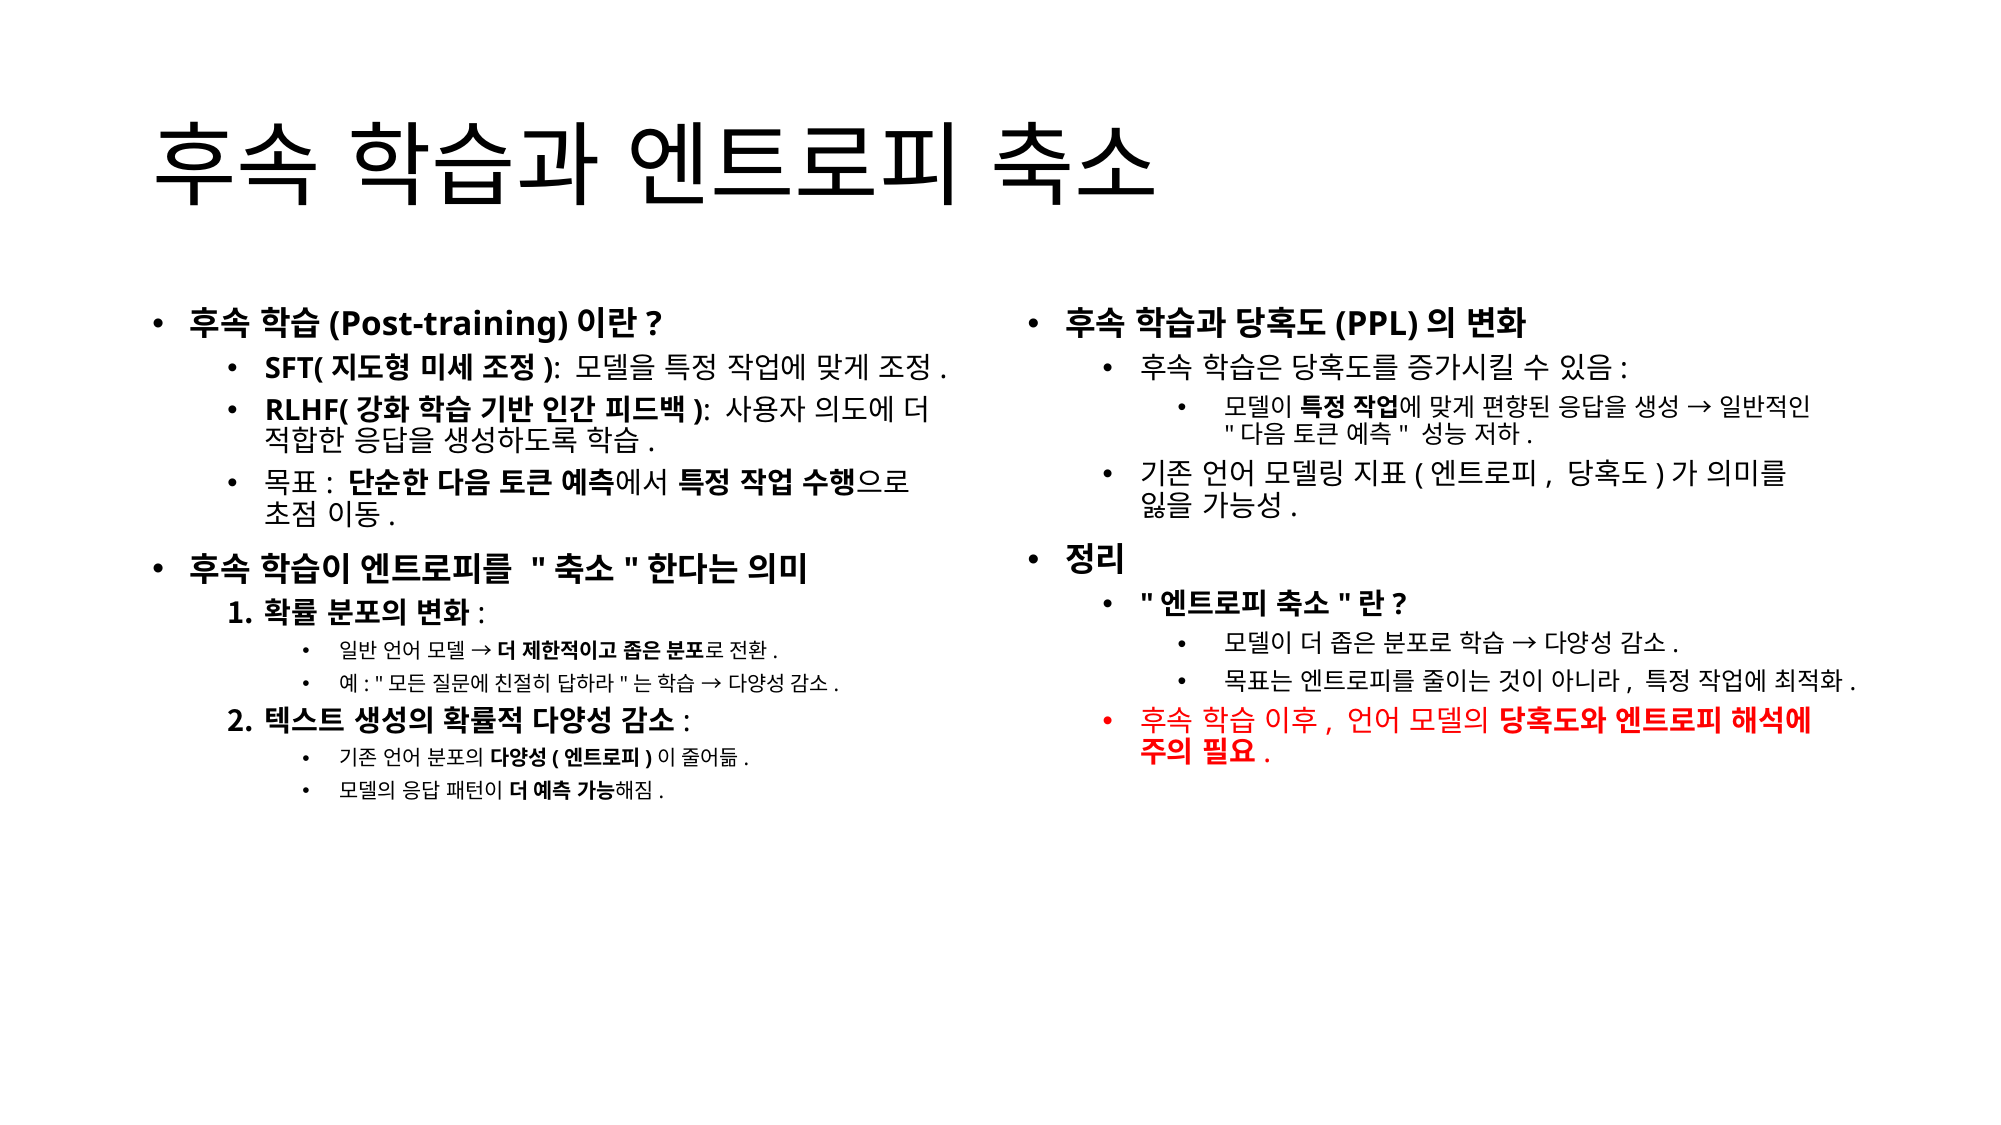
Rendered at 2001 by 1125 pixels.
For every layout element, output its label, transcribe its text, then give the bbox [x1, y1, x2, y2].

list 후속 학습과 당혹도(PPL)의 변화 후속 학습은 당혹도를 증가시킬 수 있음: 모델이 특정 작업에 맞게 편향된 응답을 생성 → 일반적인 "다음 토큰 예측" 성능 저하. 기존 언어 모델링 지표(엔트로피, 당혹도)가 의미를 잃을 가능성. 정리 "엔트로피 축소"란? 모델이 더 좁은 분포로 학습 → 다양성 감소. 목표는 엔트로피를 줄이는 것이 아니라, 특정 작업에 최적화. 후속 학습 이후, 언어 모델의 당혹도와 엔트로피 해석에 주의 필요. [1012, 299, 1863, 1014]
title 후속 학습과 엔트로피 축소 [137, 59, 1863, 278]
list 후속 학습(Post-training)이란? SFT(지도형 미세 조정): 모델을 특정 작업에 맞게 조정. RLHF(강화 학습 기반 인간 피드백): 사용자 의도에 더 적합한 응답을 생성하도록 학습. 목표: 단순한 다음 토큰 예측에서 특정 작업 수행으로 초점 이동. 후속 학습이 엔트로피를 "축소"한다는 의미 확률 분포의 변화: 일반 언어 모델 → 더 제한적이고 좁은 분포로 전환. 예: "모든 질문에 친절히 답하라"는 학습 → 다양성 감소. 텍스트 생성의 확률적 다양성 감소: 기존 언어 분포의 다양성(엔트로피)이 줄어듦. 모델의 응답 패턴이 더 예측 가능해짐. [137, 299, 988, 1014]
